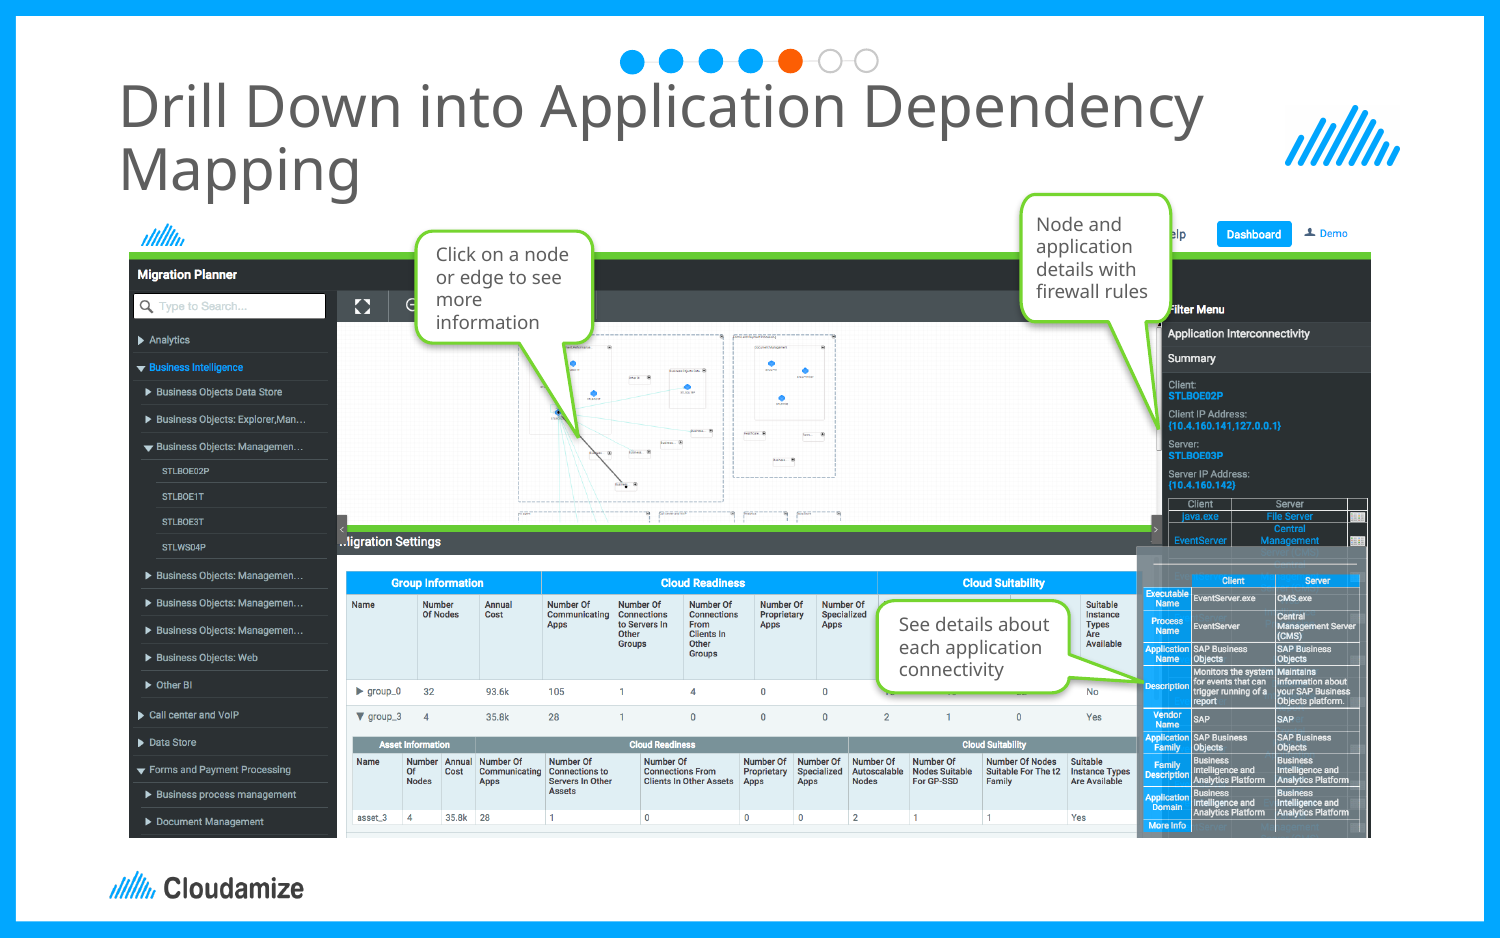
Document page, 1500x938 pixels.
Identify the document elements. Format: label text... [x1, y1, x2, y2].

picture [1264, 233, 1272, 238]
title Drill Down into Application Dependency Mapping [103, 49, 1258, 232]
picture [1285, 105, 1400, 166]
picture [1242, 230, 1248, 238]
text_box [620, 49, 878, 74]
picture [129, 220, 1371, 838]
